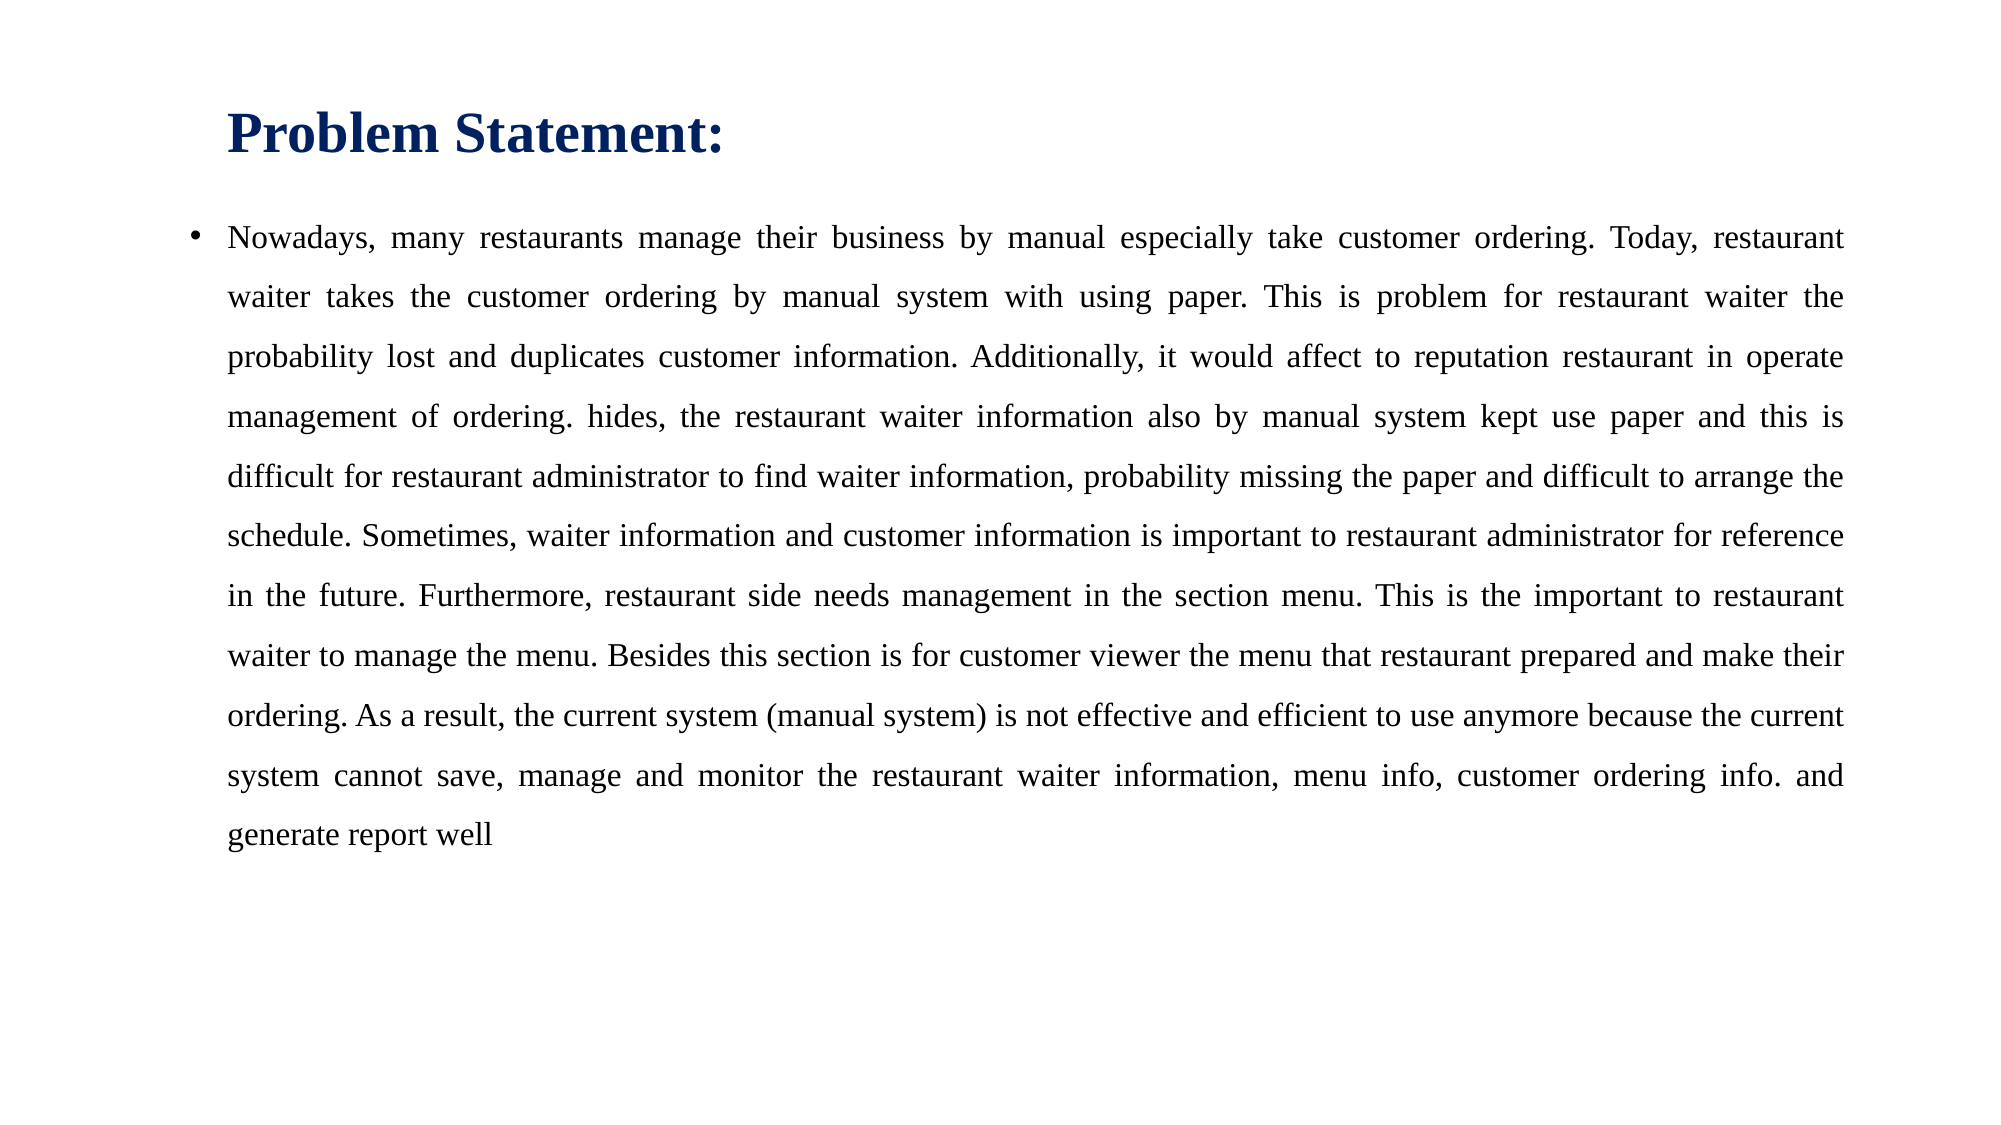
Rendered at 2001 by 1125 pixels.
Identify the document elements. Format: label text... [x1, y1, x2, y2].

list Problem Statement: Nowadays, many restaurants manage their business by manual especially take customer ordering. Today, restaurant waiter takes the customer ordering by manual system with using paper. This is problem for restaurant waiter the probability lost and duplicates customer information. Additionally, it would affect to reputation restaurant in operate management of ordering. hides, the restaurant waiter information also by manual system kept use paper and this is difficult for restaurant administrator to find waiter information, probability missing the paper and difficult to arrange the schedule. Sometimes, waiter information and customer information is important to restaurant administrator for reference in the future. Furthermore, restaurant side needs management in the section menu. This is the important to restaurant waiter to manage the menu. Besides this section is for customer viewer the menu that restaurant prepared and make their ordering. As a result, the current system (manual system) is not effective and efficient to use anymore because the current system cannot save, manage and monitor the restaurant waiter information, menu info, customer ordering info. and generate report well [137, 51, 1863, 1014]
